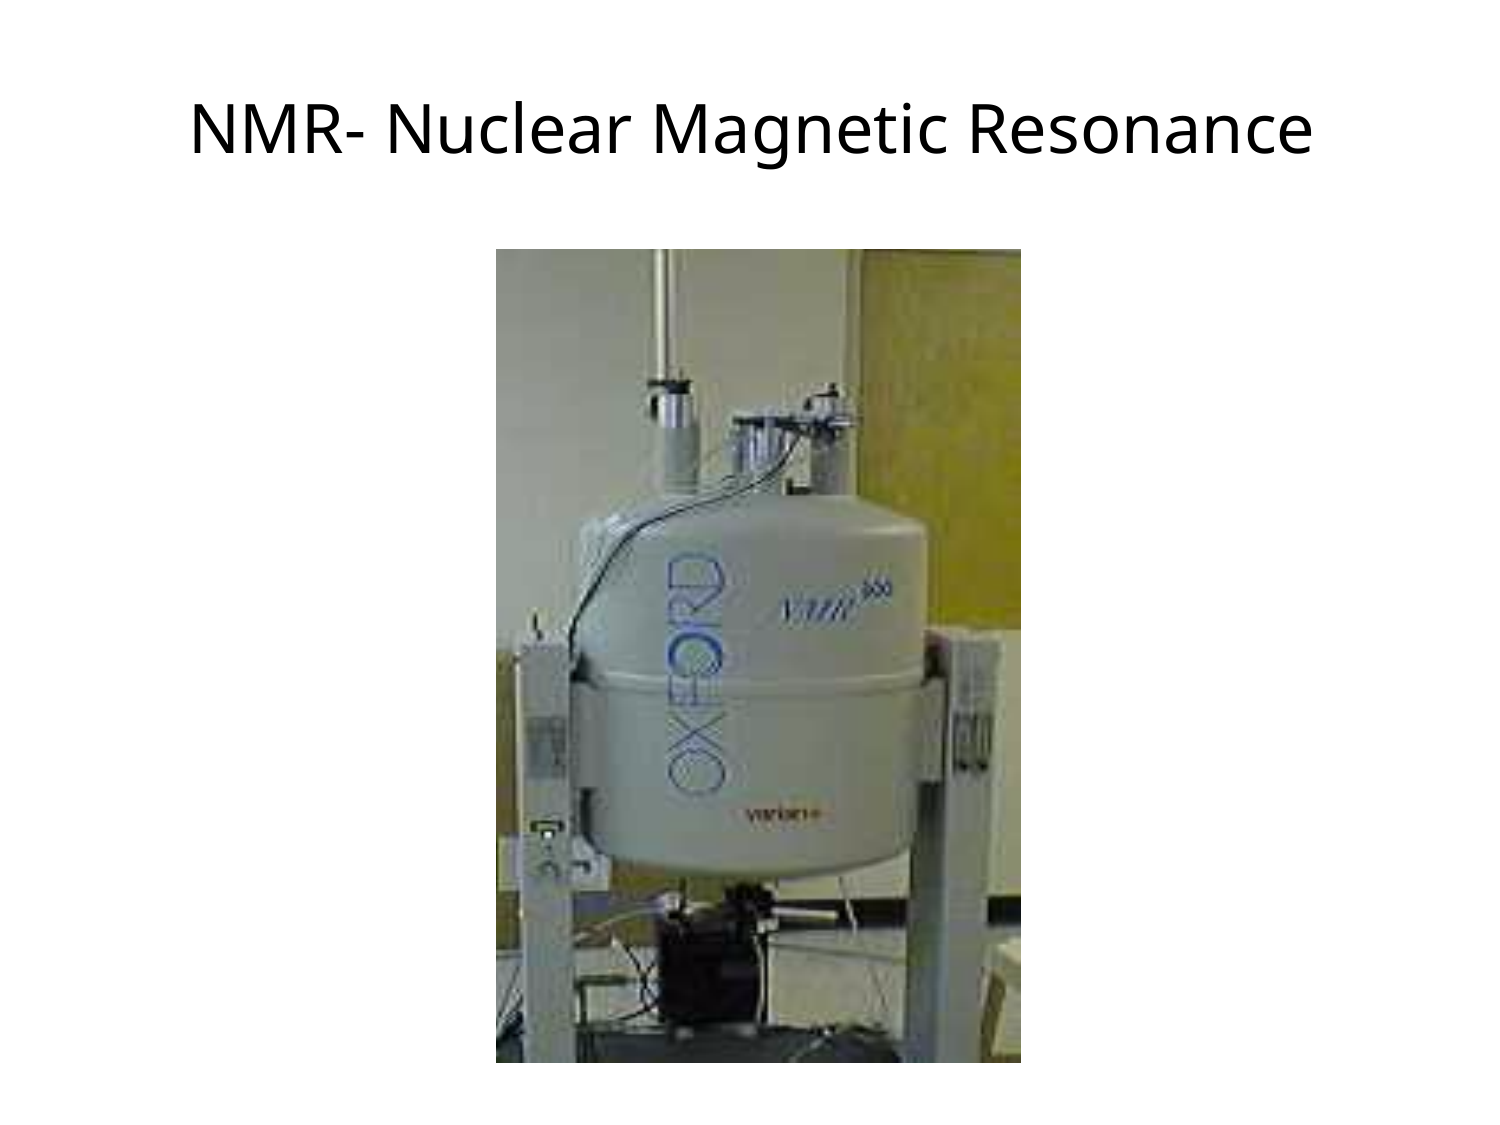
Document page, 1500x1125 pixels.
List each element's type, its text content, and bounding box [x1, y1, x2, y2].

title NMR- Nuclear Magnetic Resonance [173, 62, 1443, 200]
picture [496, 249, 1021, 1063]
